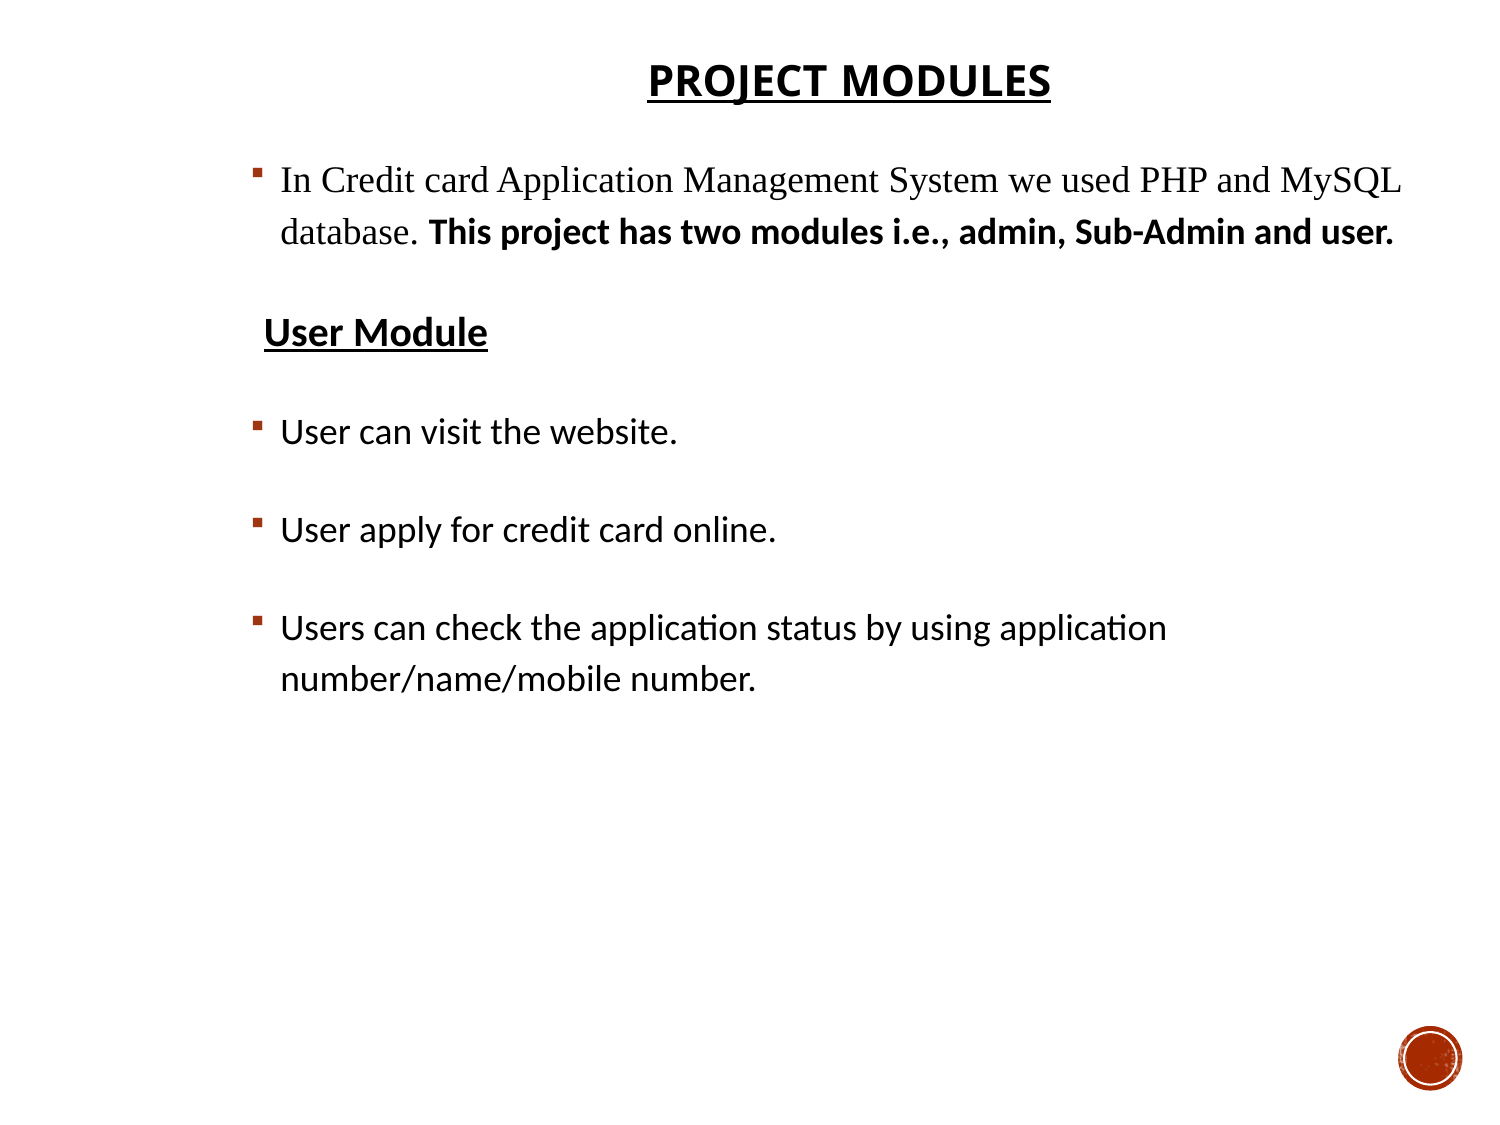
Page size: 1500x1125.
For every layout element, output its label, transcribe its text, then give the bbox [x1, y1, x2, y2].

title Project Modules [234, 46, 1465, 164]
list In Credit card Application Management System we used PHP and MySQL database. This project has two modules i.e., admin, Sub-Admin and user. User Module User can visit the website. User apply for credit card online. Users can check the application status by using application number/name/mobile number. [235, 140, 1466, 1025]
